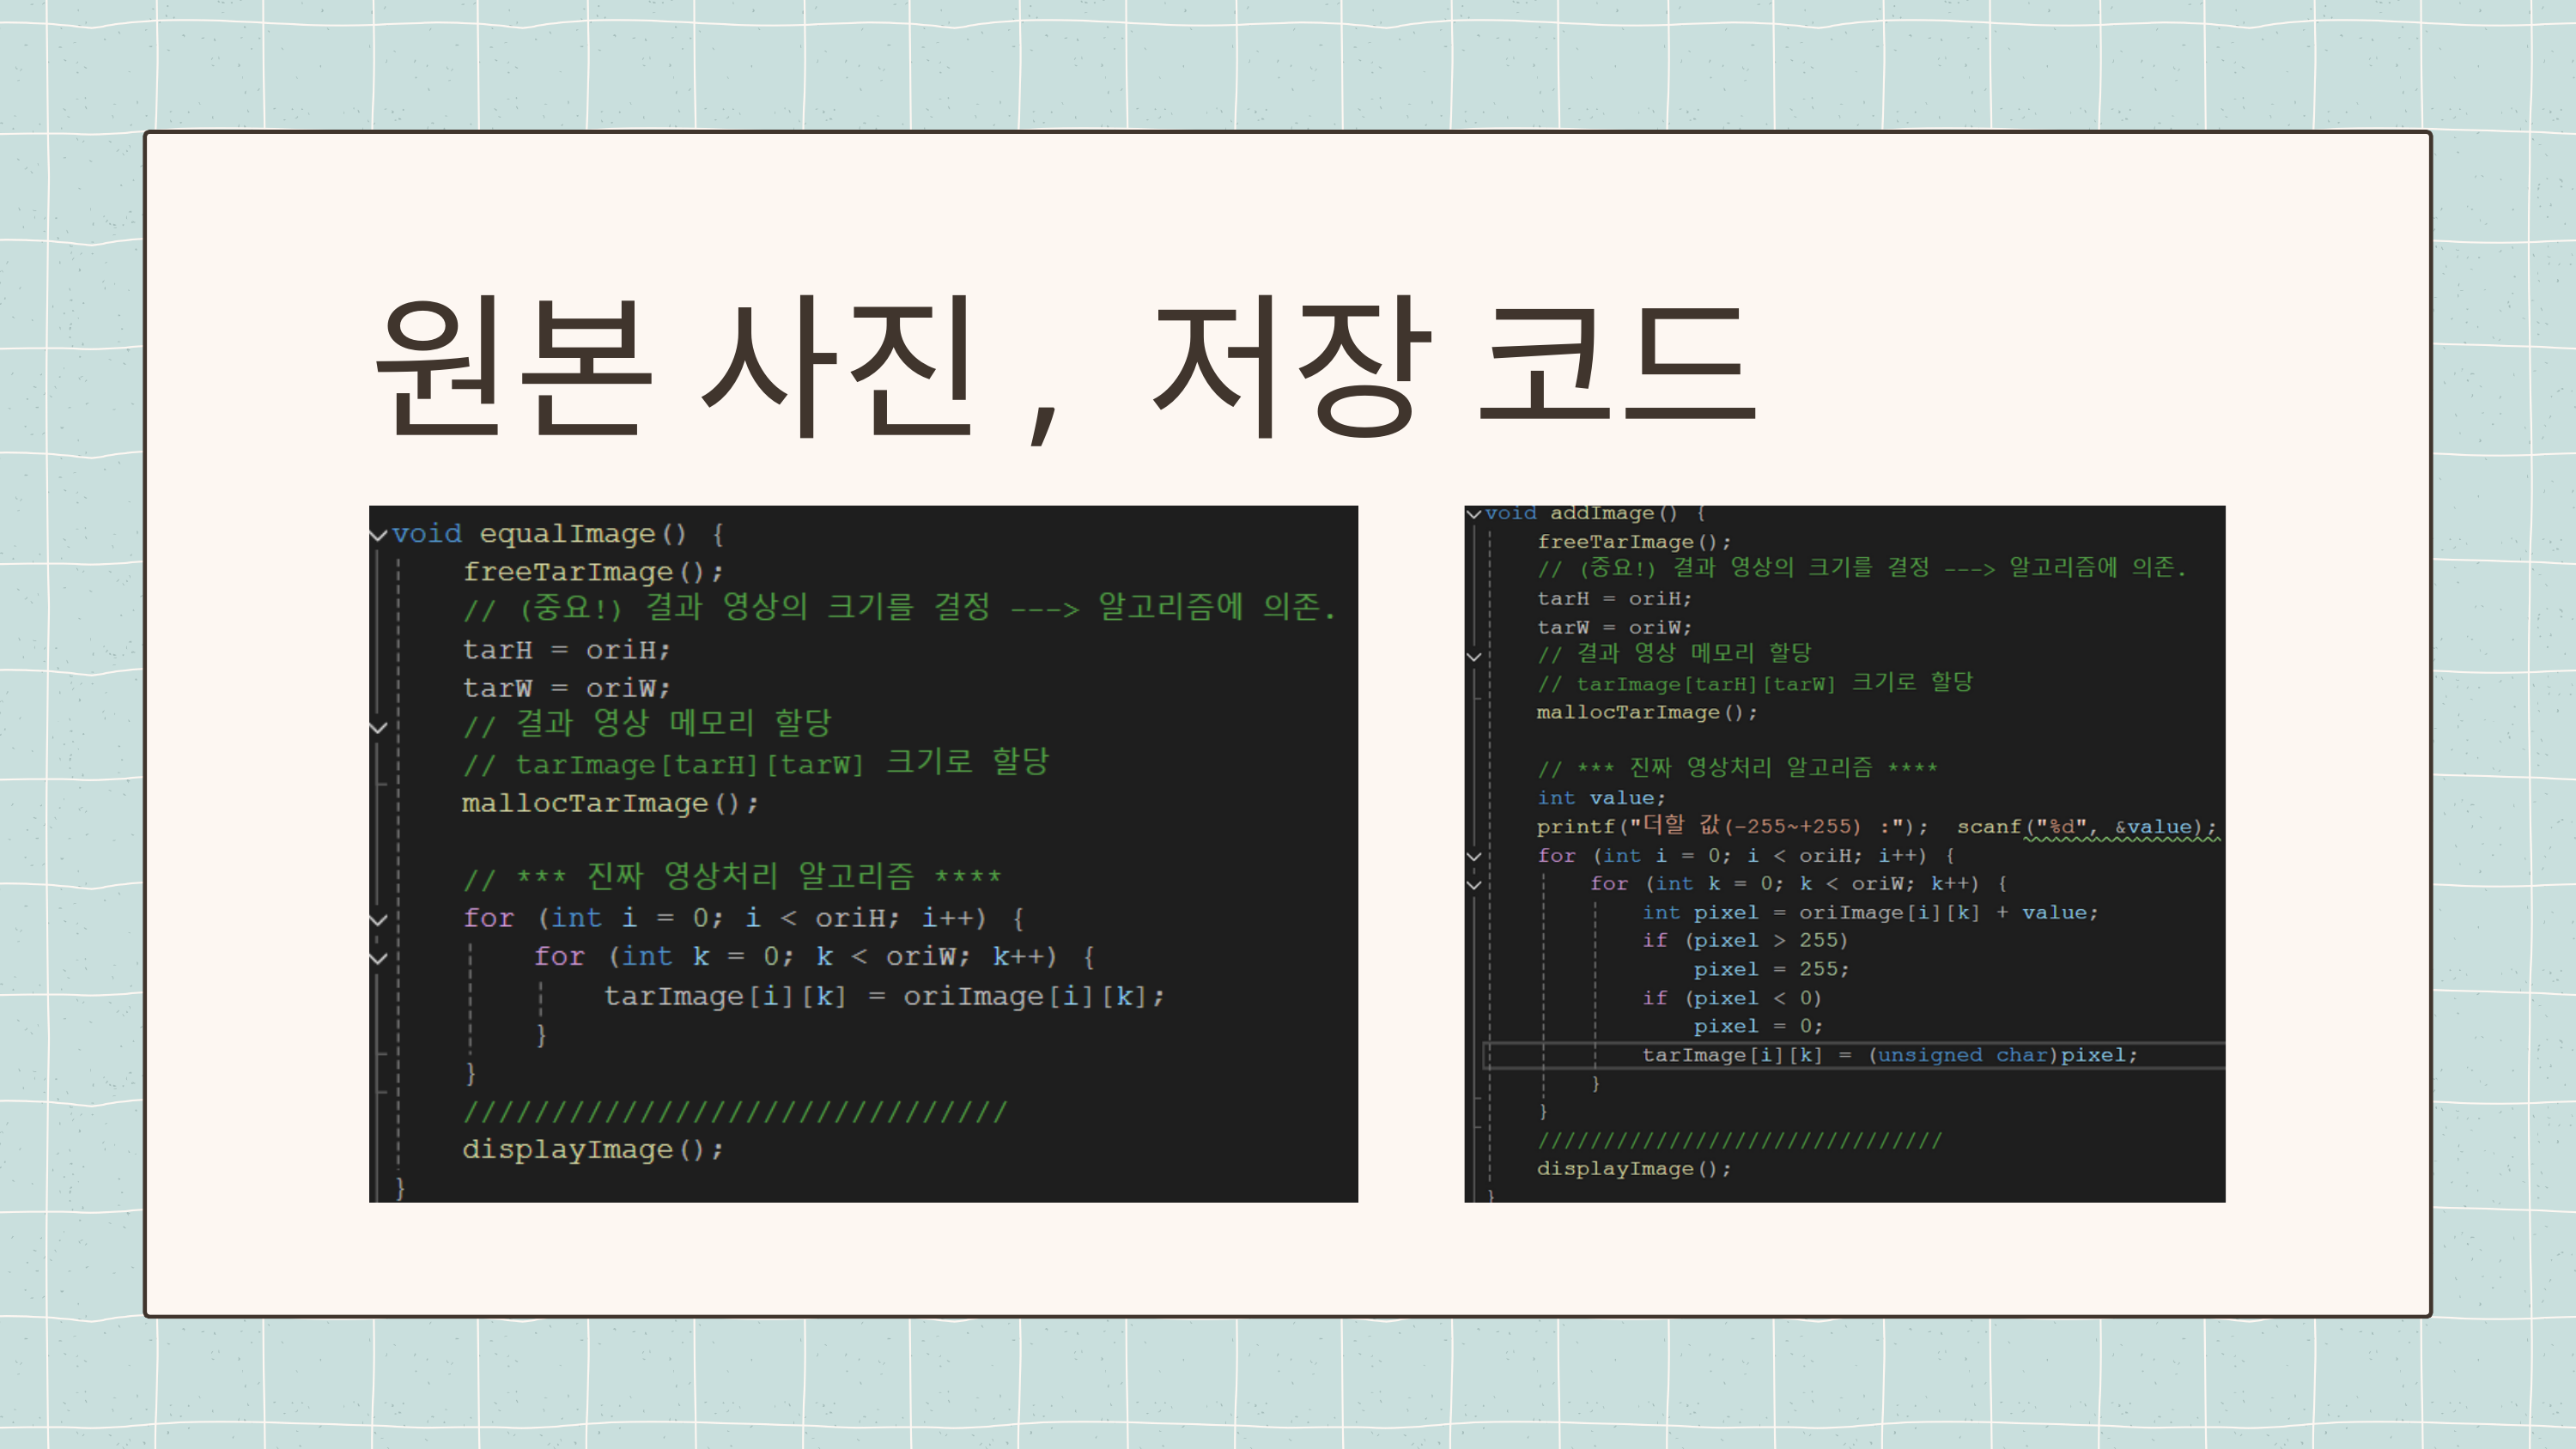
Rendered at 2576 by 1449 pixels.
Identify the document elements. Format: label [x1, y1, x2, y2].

text_box [0, 0, 2576, 1449]
text_box [144, 131, 2432, 1318]
